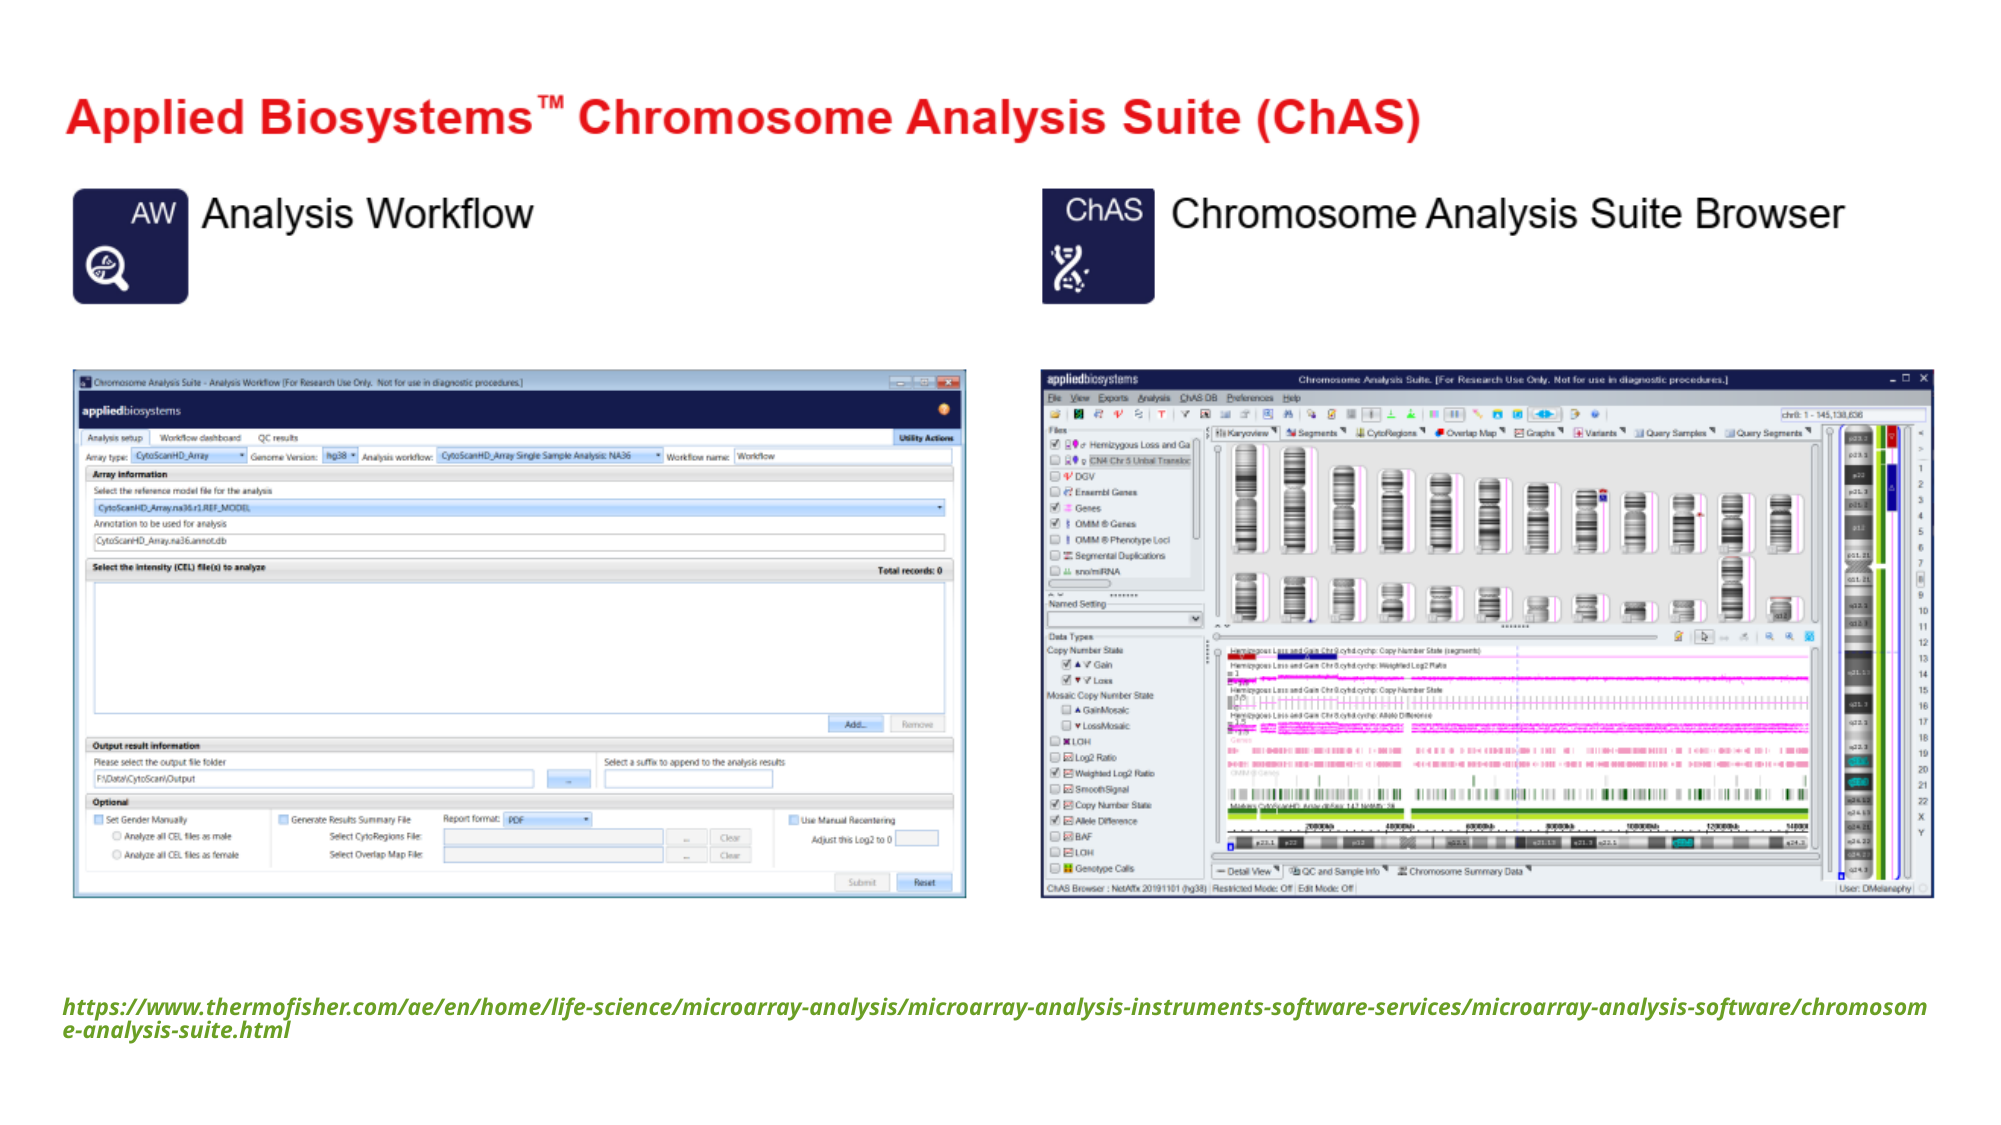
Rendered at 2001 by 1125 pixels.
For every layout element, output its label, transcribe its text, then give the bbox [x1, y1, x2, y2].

picture [17, 43, 1983, 907]
text_box https://www.thermofisher.com/ae/en/home/life-science/microarray-analysis/microarray-analysis-instruments-software-services/microarray-analysis-software/chromosome-analysis-suite.html [47, 985, 1952, 1059]
